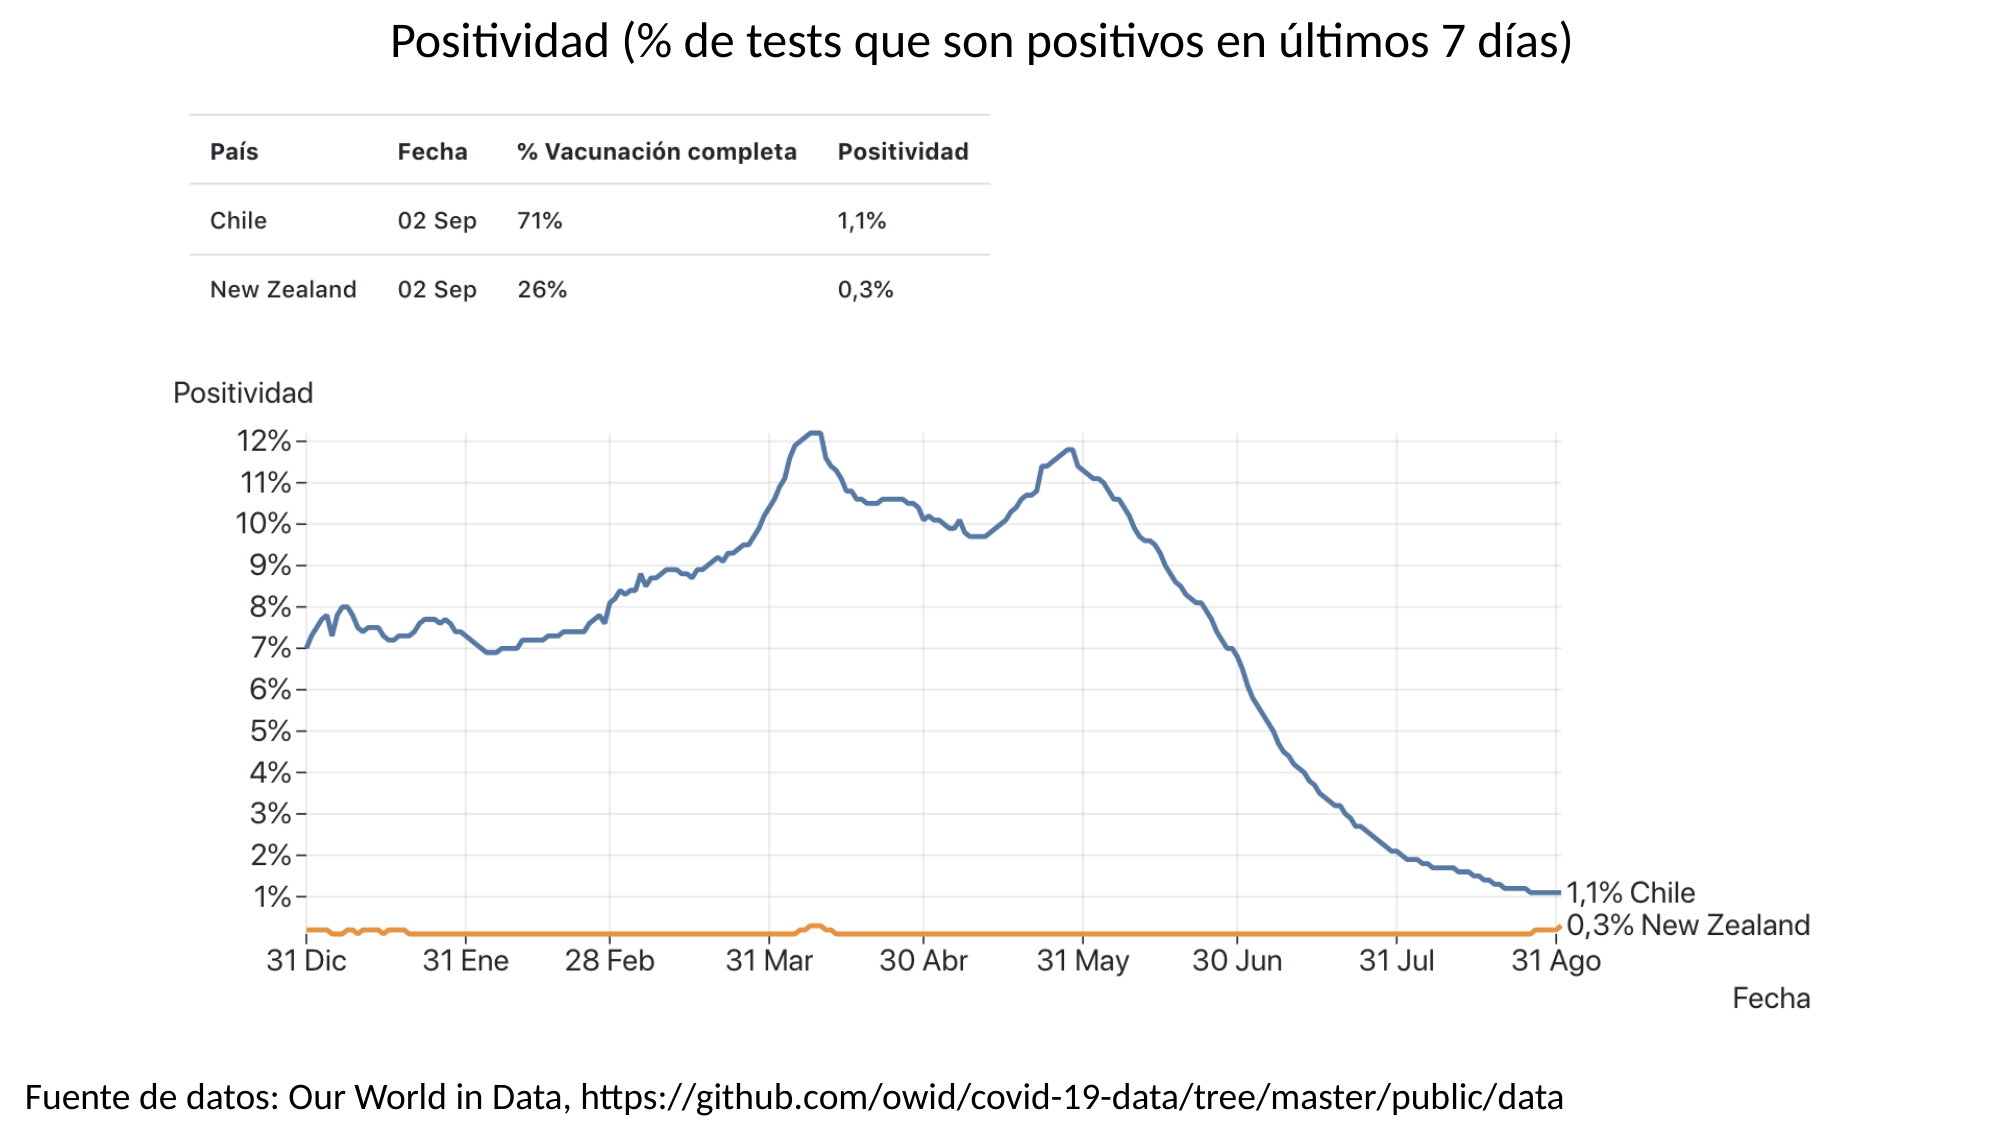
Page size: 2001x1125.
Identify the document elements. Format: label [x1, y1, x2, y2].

picture [148, 95, 1851, 1030]
